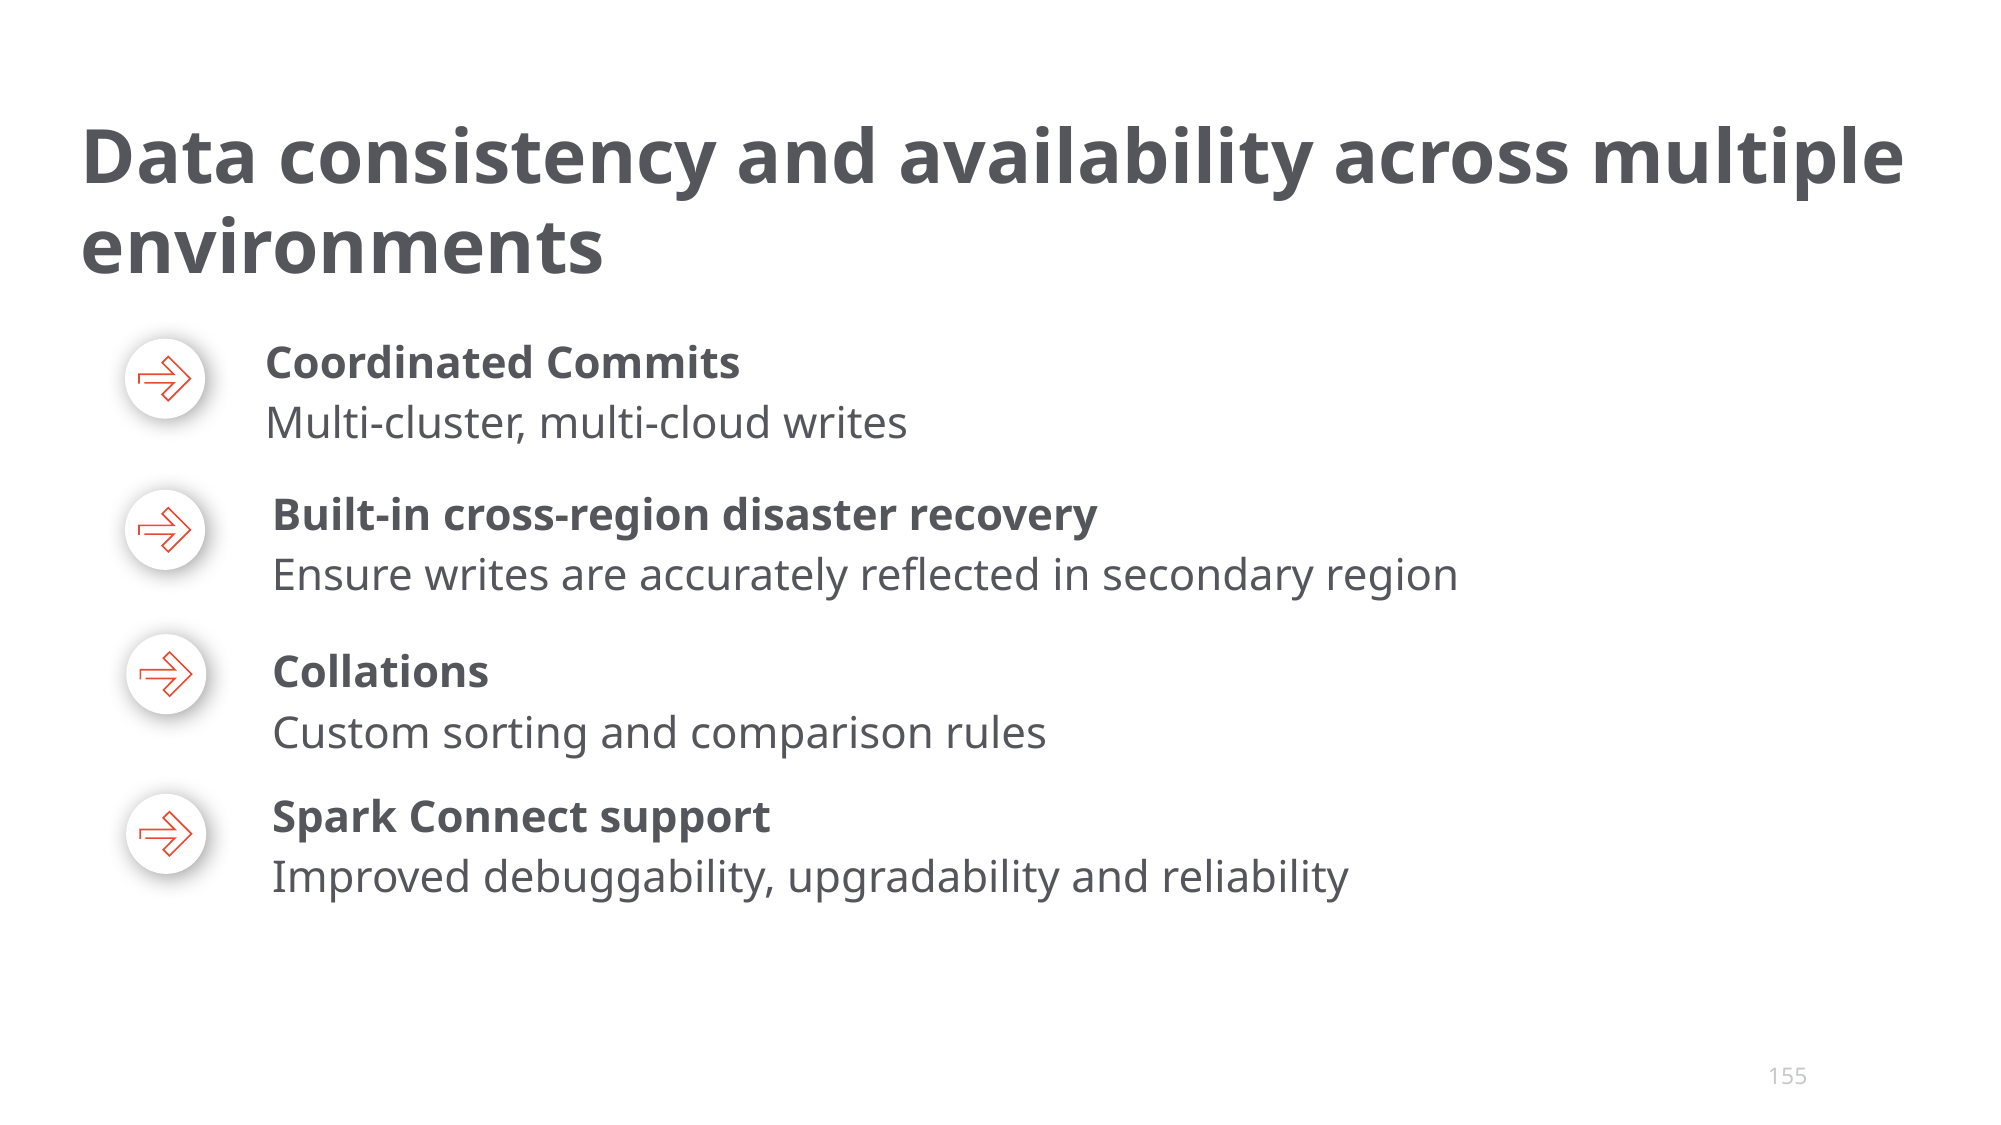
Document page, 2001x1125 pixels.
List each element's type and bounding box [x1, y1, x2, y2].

title [80, 148, 1912, 250]
text_box [249, 312, 1653, 615]
text_box [124, 489, 206, 571]
text_box [124, 338, 206, 419]
text_box [257, 621, 1849, 917]
text_box [125, 633, 207, 715]
text_box [125, 793, 207, 875]
slide_number [1756, 1061, 1808, 1093]
